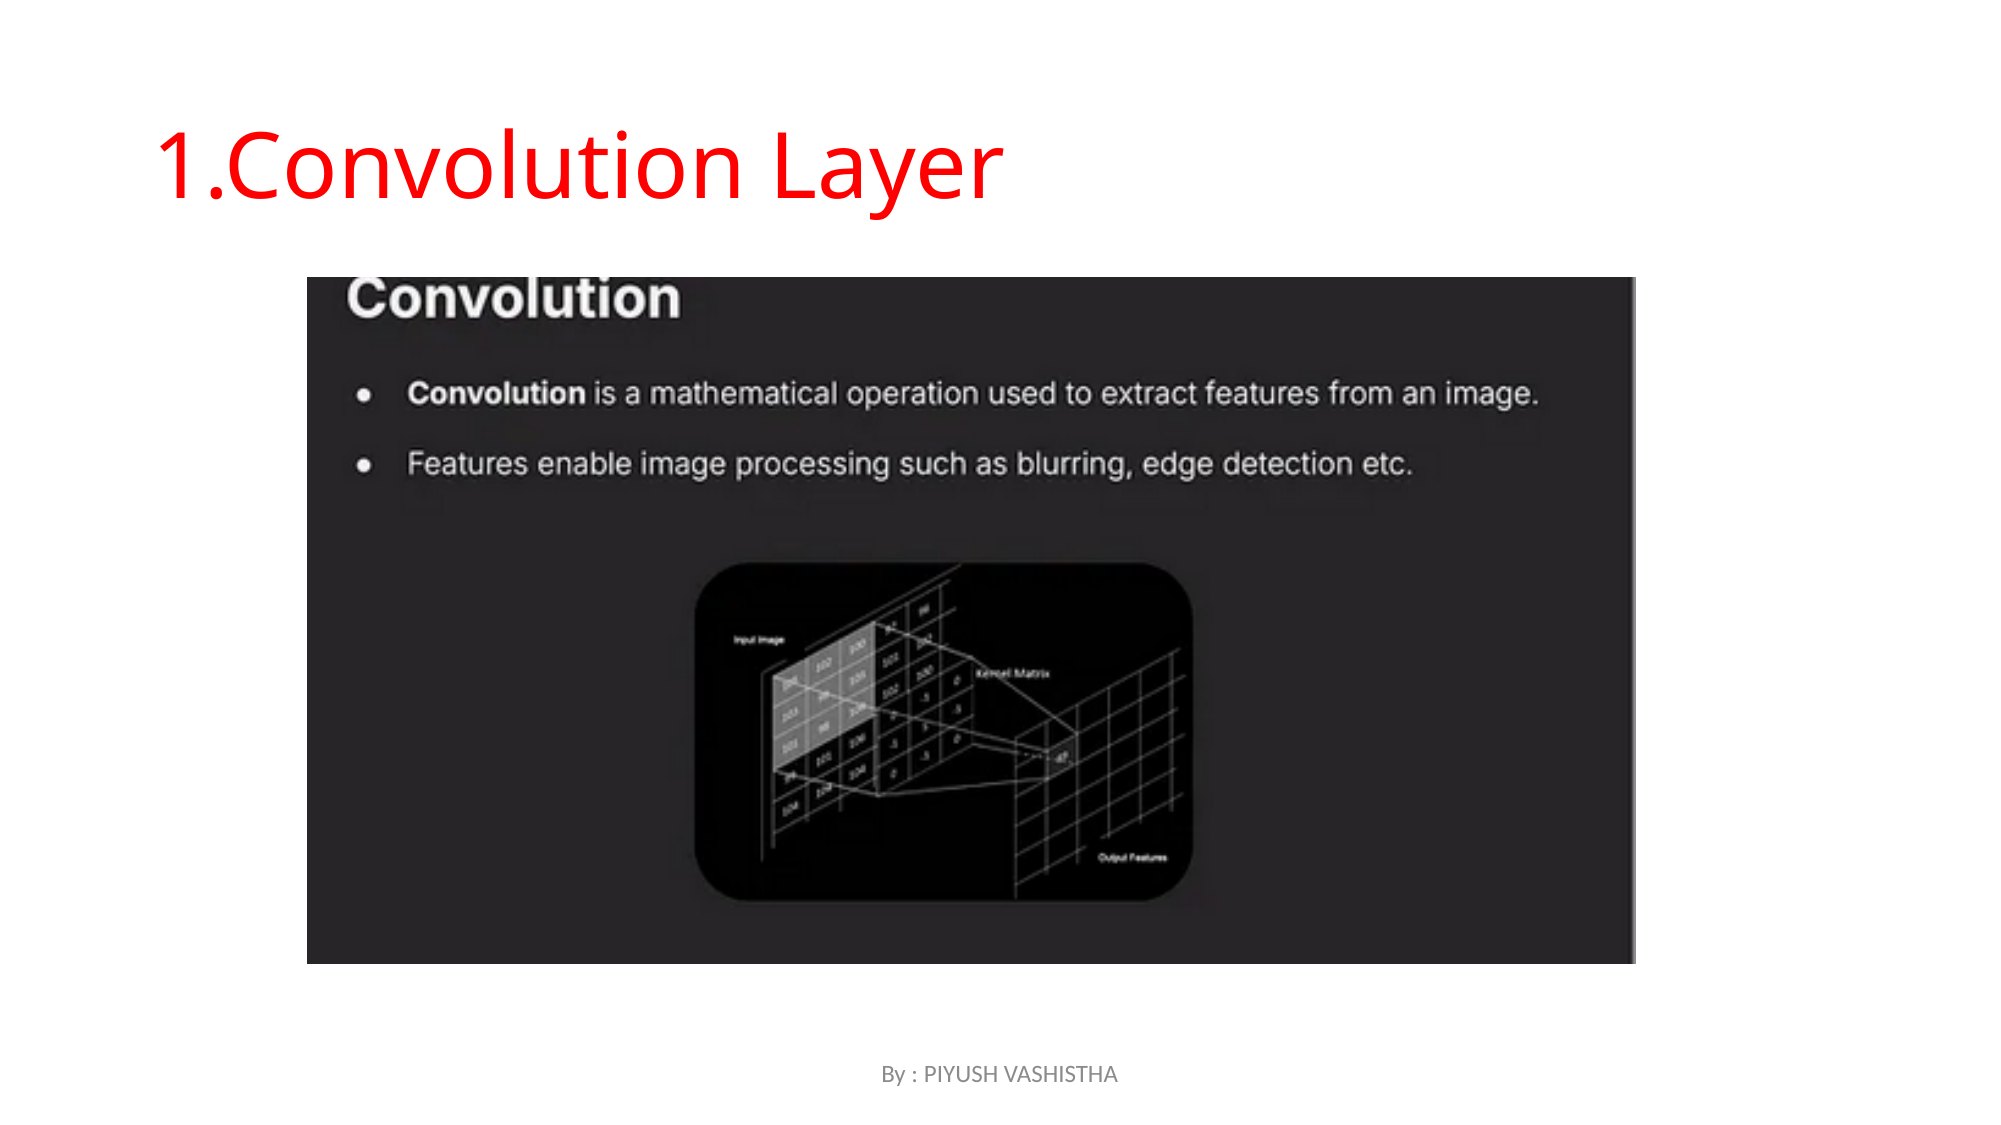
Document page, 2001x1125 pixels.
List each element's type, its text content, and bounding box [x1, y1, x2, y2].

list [307, 277, 1636, 964]
title 1.Convolution Layer [137, 59, 1863, 278]
footer By : PIYUSH VASHISTHA [662, 1042, 1338, 1103]
